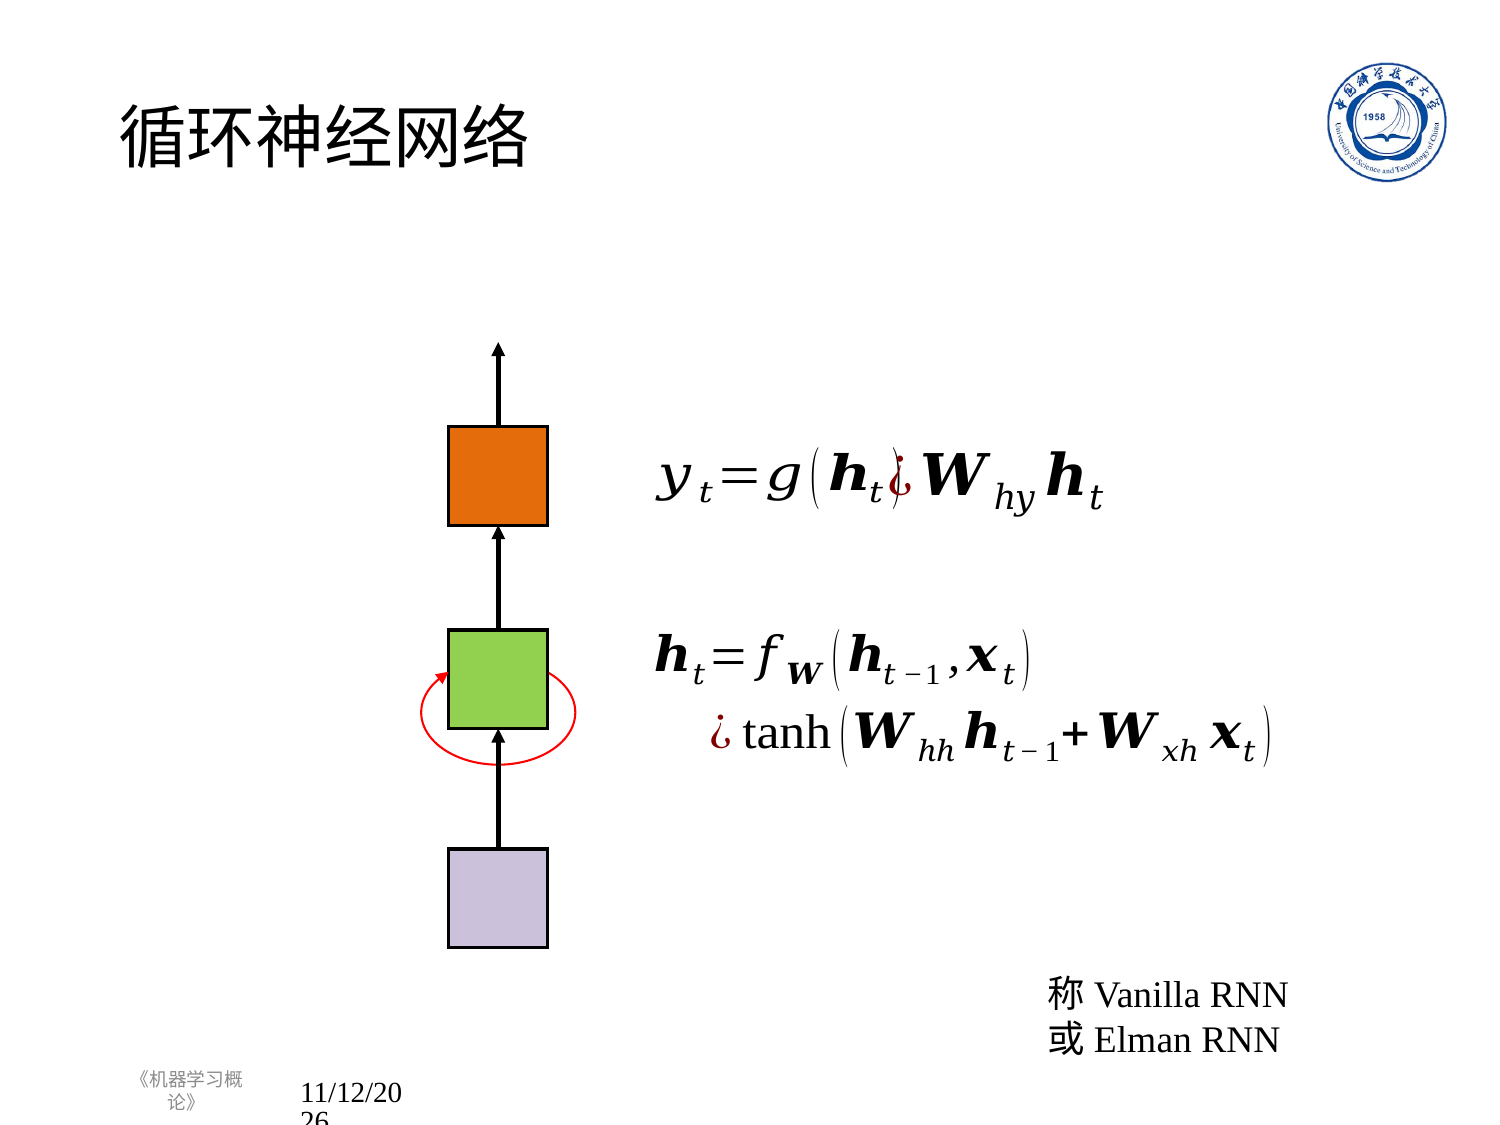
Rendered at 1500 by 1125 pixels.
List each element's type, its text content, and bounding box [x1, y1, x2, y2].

title 循环神经网络 [103, 59, 1397, 221]
slide_number [285, 1068, 422, 1113]
picture [1397, 59, 1450, 144]
text_box 称Vanilla RNN 或Elman RNN [1032, 962, 1305, 1068]
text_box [421, 342, 576, 948]
slide_number [1372, 144, 1476, 205]
footer 《机器学习概论》 [104, 1068, 270, 1113]
